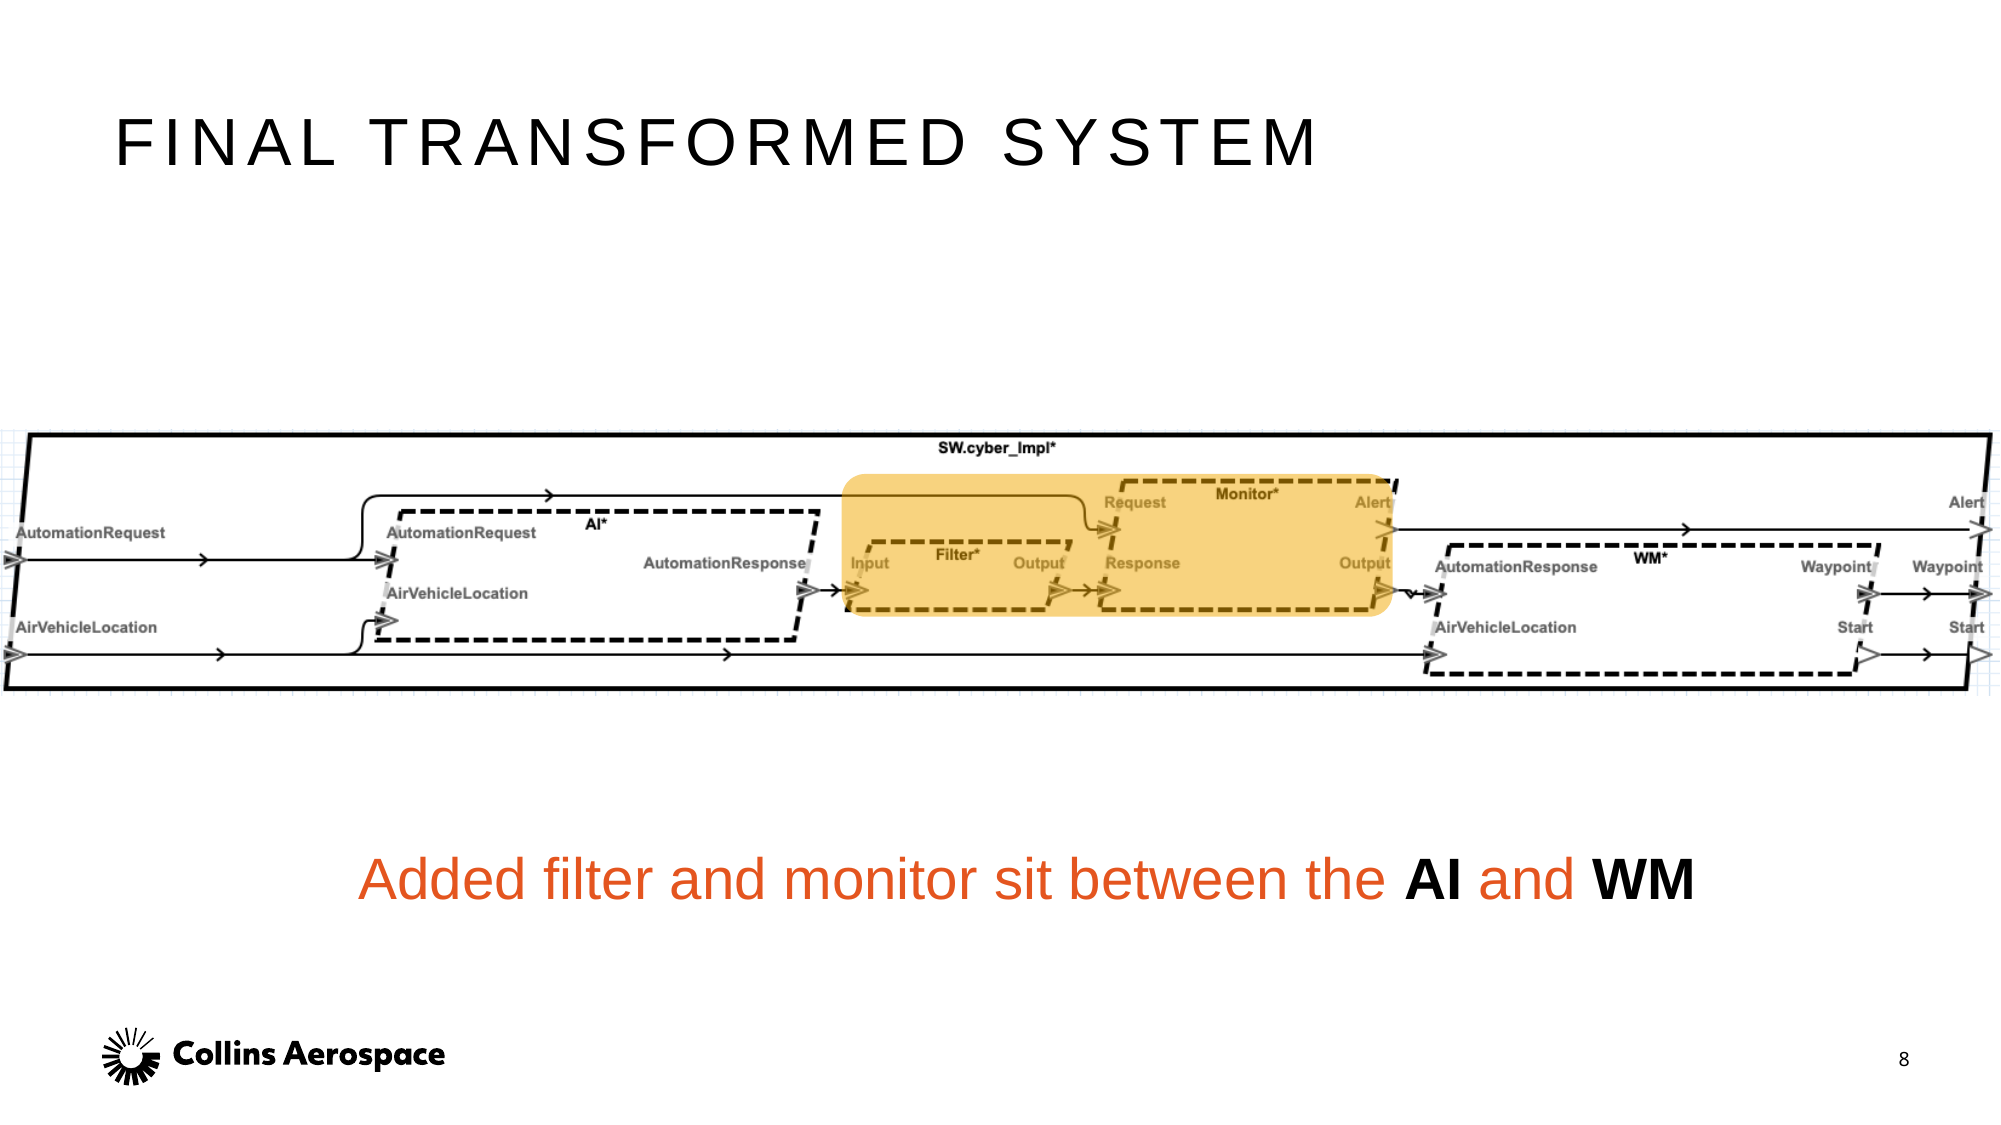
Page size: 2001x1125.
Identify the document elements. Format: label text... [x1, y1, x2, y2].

text_box Added filter and monitor sit between the AI and WM [161, 833, 1894, 920]
title FINAL transformed System [99, 76, 1900, 201]
slide_number 8 [1860, 1040, 1910, 1080]
picture [0, 428, 2000, 696]
